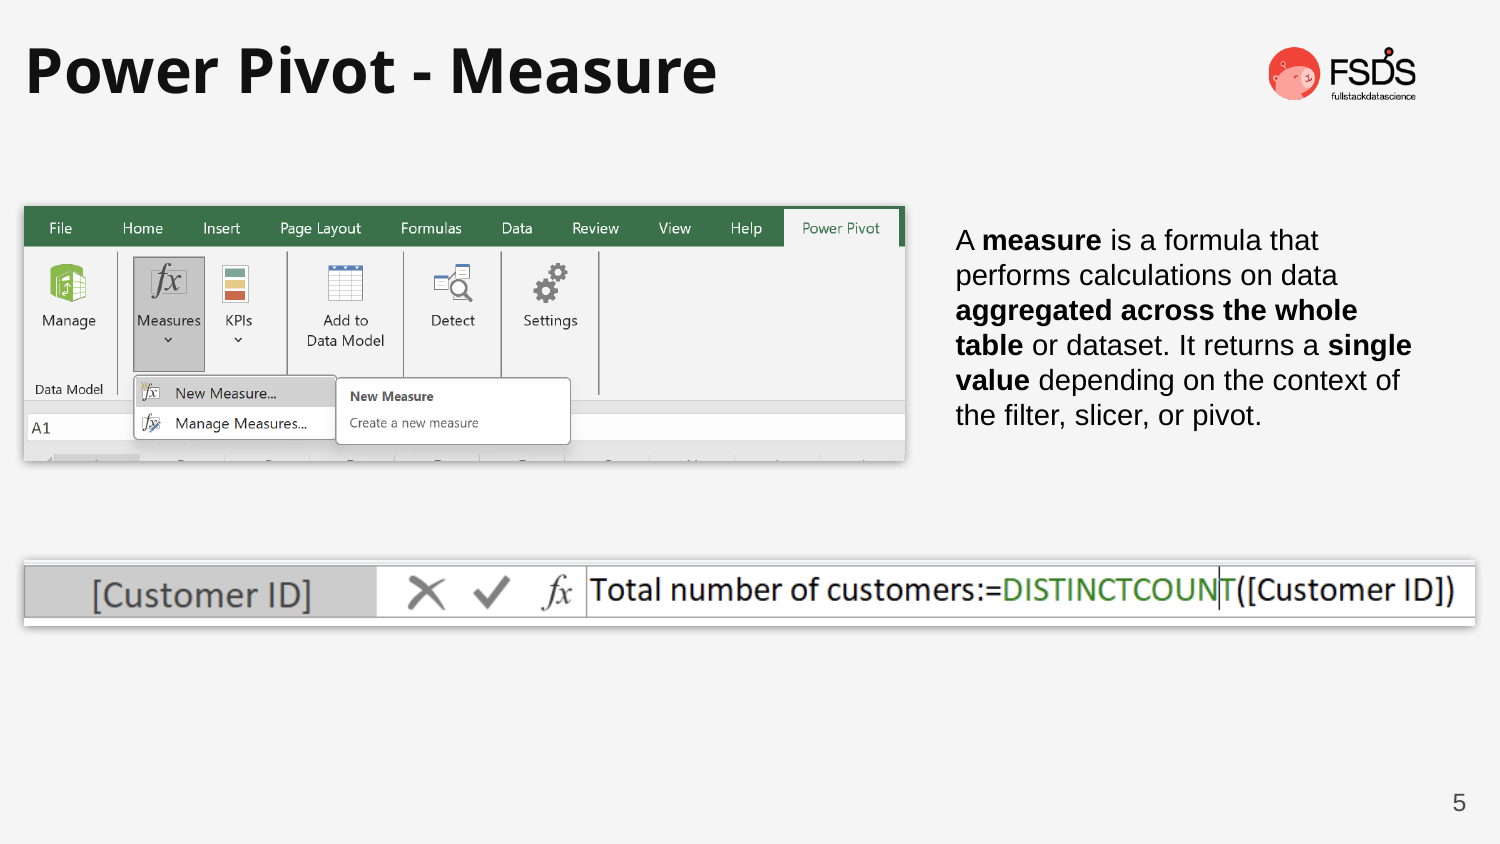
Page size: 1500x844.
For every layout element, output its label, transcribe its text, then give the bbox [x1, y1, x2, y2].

text_box Power Pivot - Measure [24, 45, 1200, 106]
picture [24, 559, 1476, 626]
picture [24, 206, 906, 461]
text_box [1268, 46, 1416, 100]
text_box A measure is a formula that performs calculations on data aggregated across the whole table or dataset. It returns a single value depending on the context of the filter, slicer, or pivot. [940, 206, 1433, 447]
text_box 5 [1414, 786, 1467, 817]
